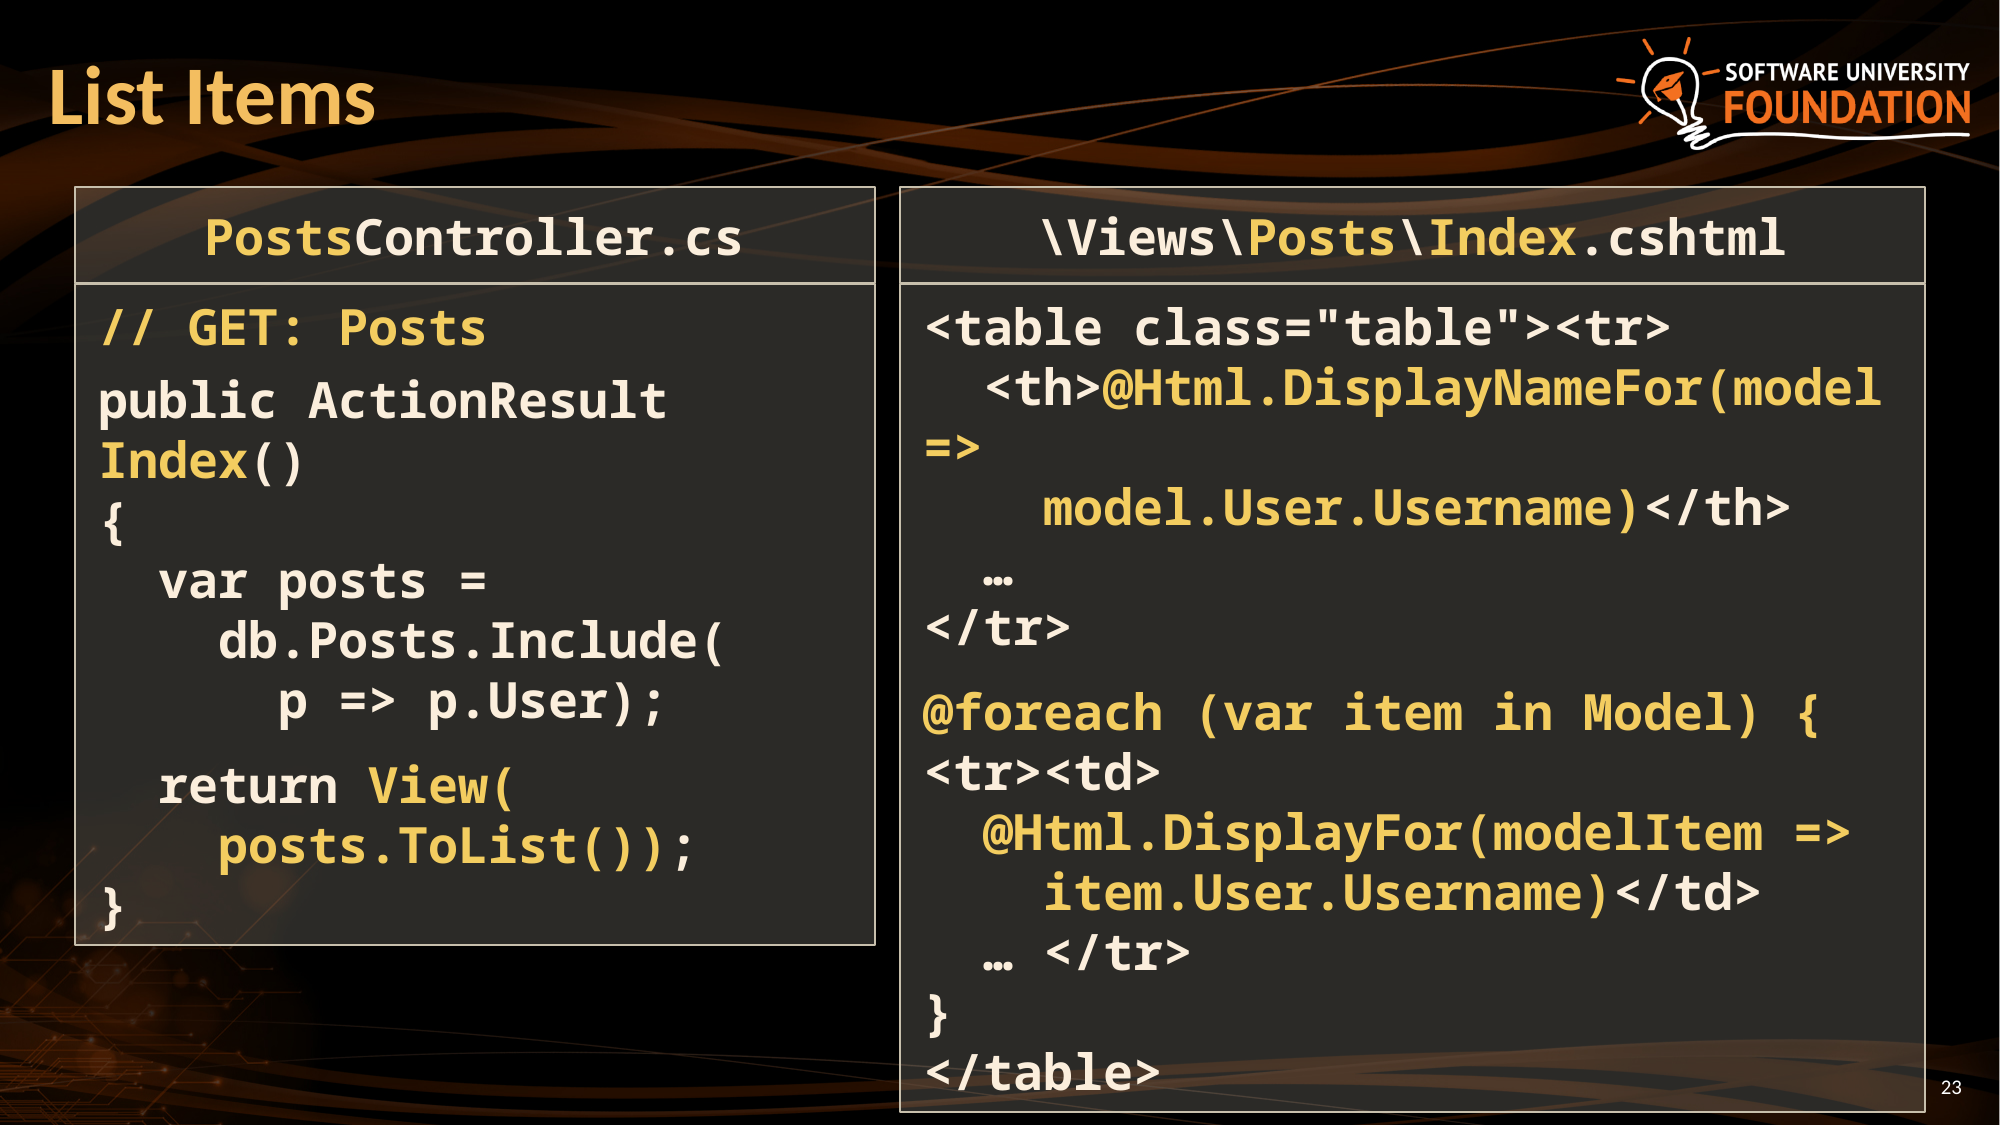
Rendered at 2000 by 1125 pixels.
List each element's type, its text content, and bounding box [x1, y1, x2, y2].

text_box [74, 187, 875, 891]
title List Items [30, 6, 1602, 189]
slide_number 23 [1926, 1070, 1968, 1103]
picture [0, 0, 2000, 1125]
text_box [899, 187, 1925, 1060]
